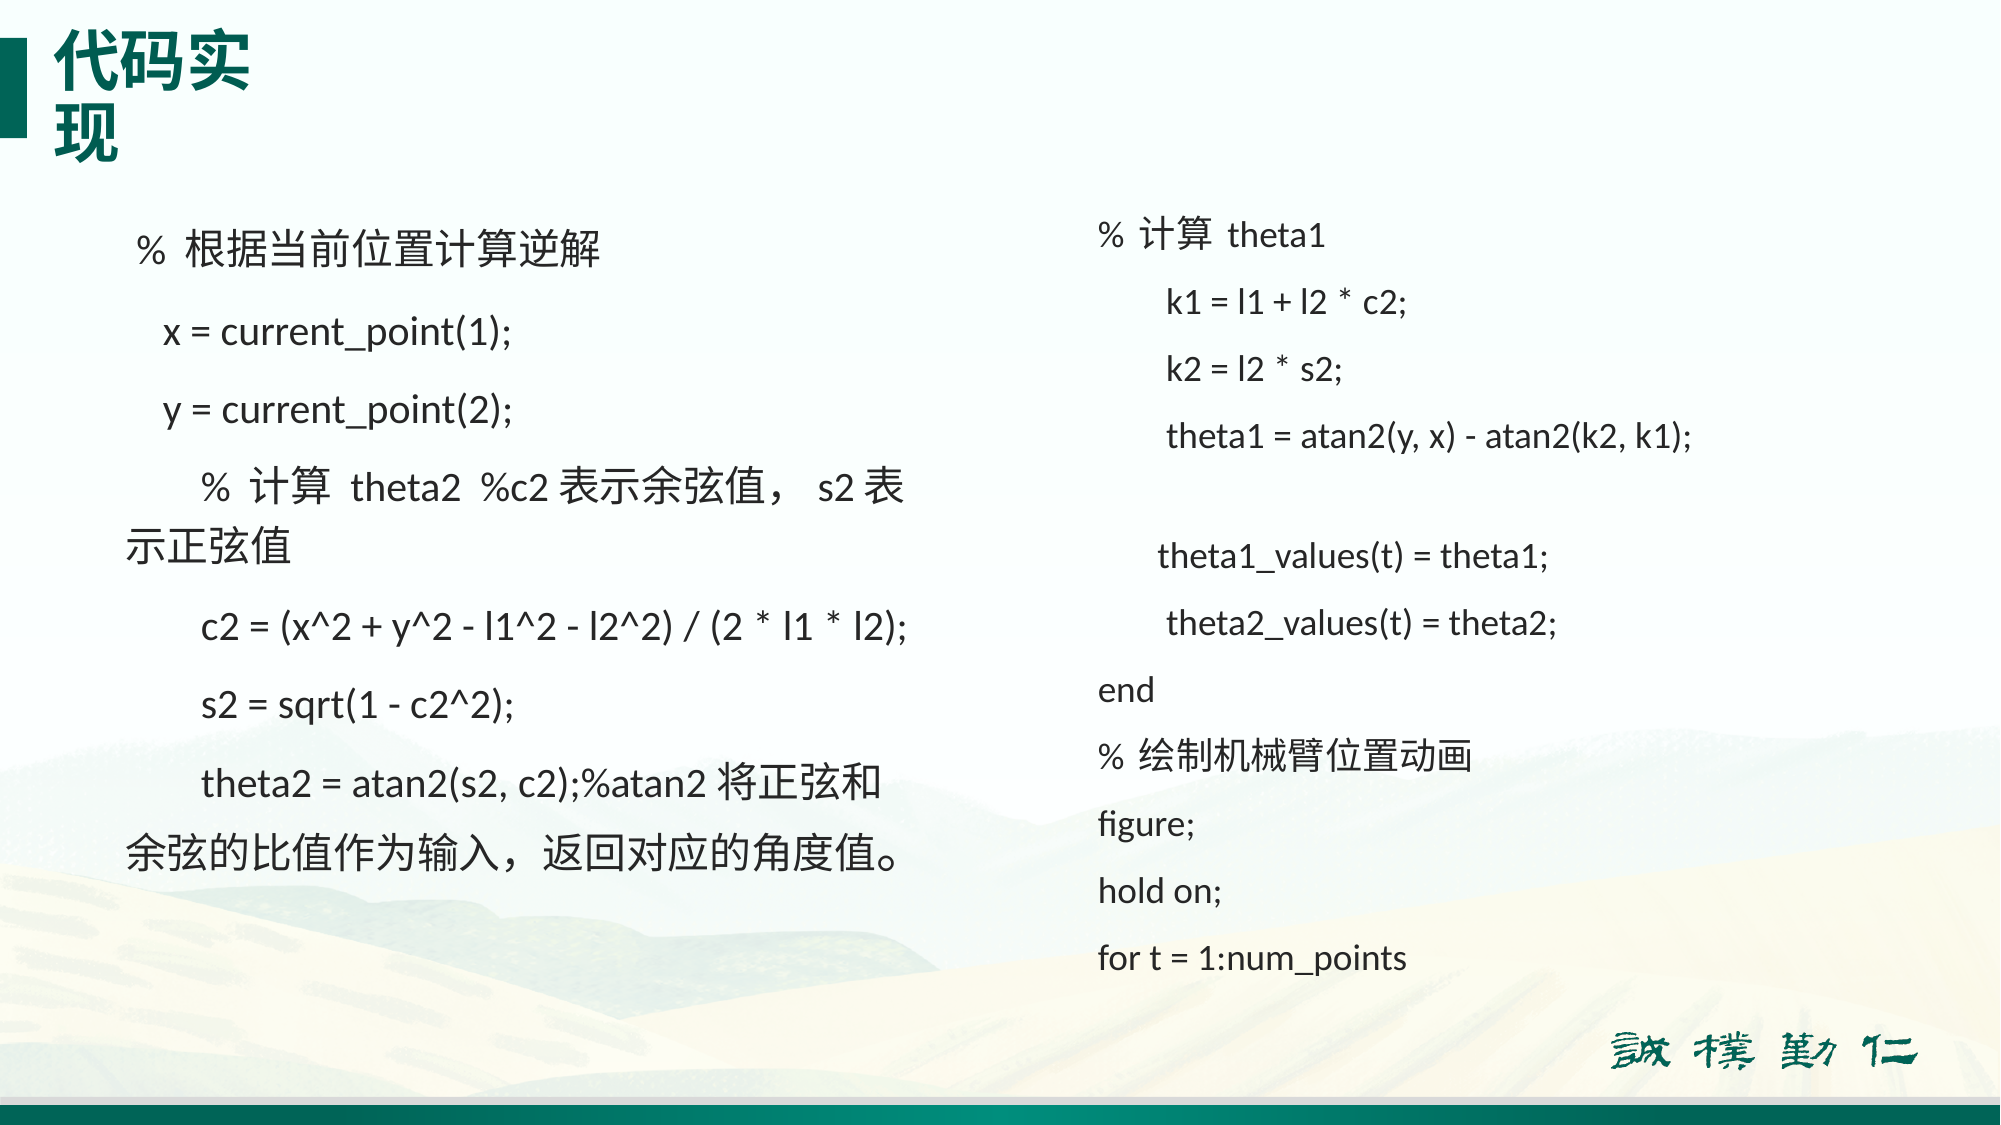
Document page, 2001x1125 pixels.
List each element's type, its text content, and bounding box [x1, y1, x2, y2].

list % 根据当前位置计算逆解 x = current_point(1); y = current_point(2); % 计算 theta2 %c2表示余弦值，s2表示正弦值 c2 = (x^2 + y^2 - l1^2 - l2^2) / (2 * l1 * l2); s2 = sqrt(1 - c2^2); theta2 = atan2(s2, c2);%atan2将正弦和余弦的比值作为输入，返回对应的角度值。 [109, 193, 926, 908]
title 代码实现 [38, 55, 335, 144]
text_box % 计算 theta1 k1 = l1 + l2 * c2; k2 = l2 * s2; theta1 = atan2(y, x) - atan2(k2, k1); theta1_values(t) = theta1; theta2_values(t) = theta2; end % 绘制机械臂位置动画 figure; hold on; for t = 1:num_points [1083, 193, 1711, 993]
picture [1611, 1017, 1918, 1084]
